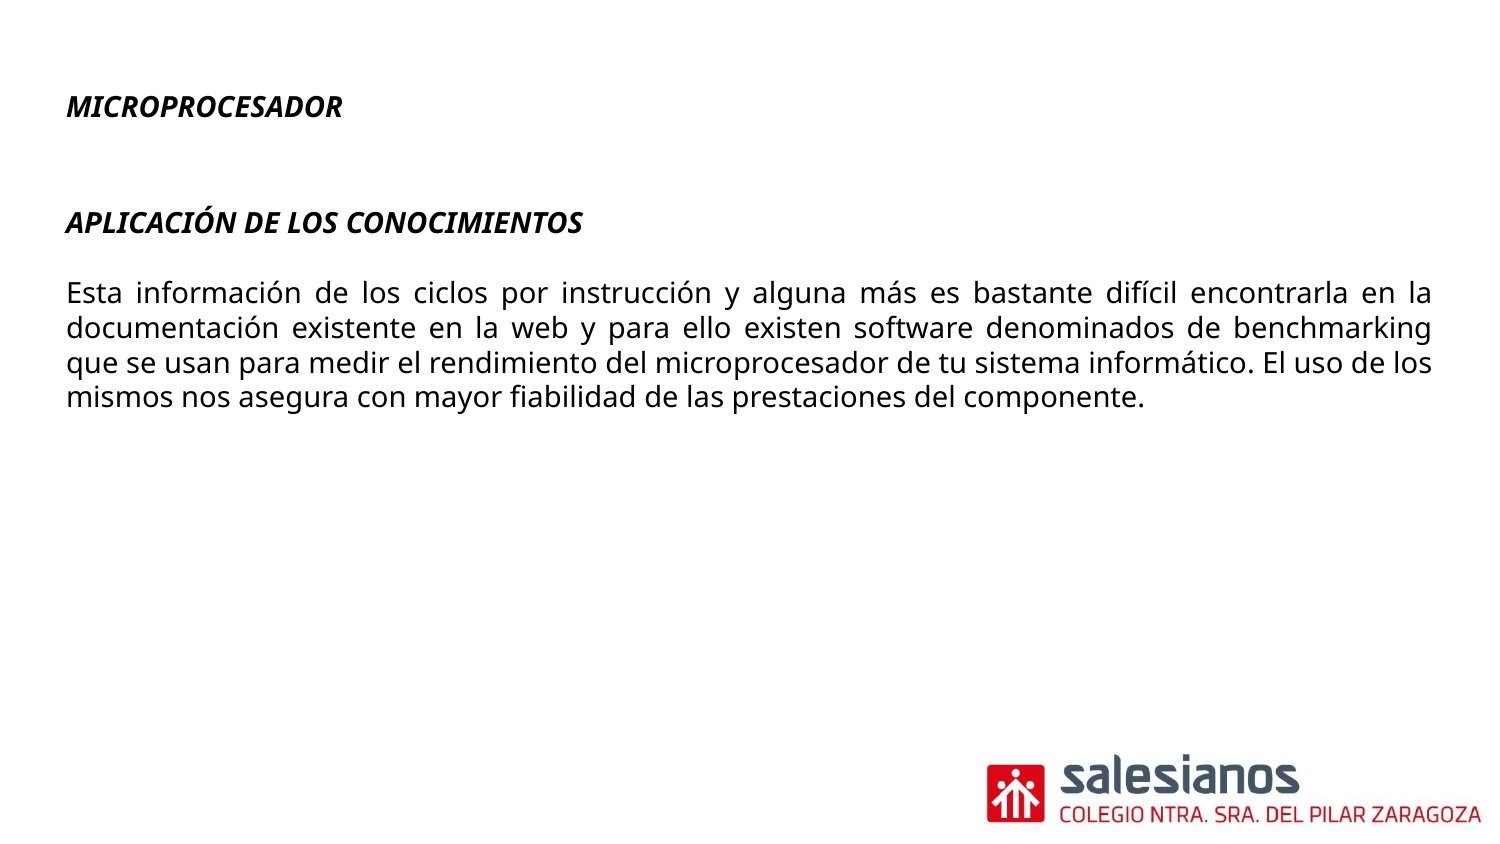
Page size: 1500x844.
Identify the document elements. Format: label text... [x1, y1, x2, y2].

title MICROPROCESADOR [51, 72, 1449, 167]
picture [970, 741, 1500, 844]
list APLICACIÓN DE LOS CONOCIMIENTOS Esta información de los ciclos por instrucción y alguna más es bastante difícil encontrarla en la documentación existente en la web y para ello existen software denominados de benchmarking que se usan para medir el rendimiento del microprocesador de tu sistema informático. El uso de los mismos nos asegura con mayor fiabilidad de las prestaciones del componente. [51, 189, 1449, 750]
